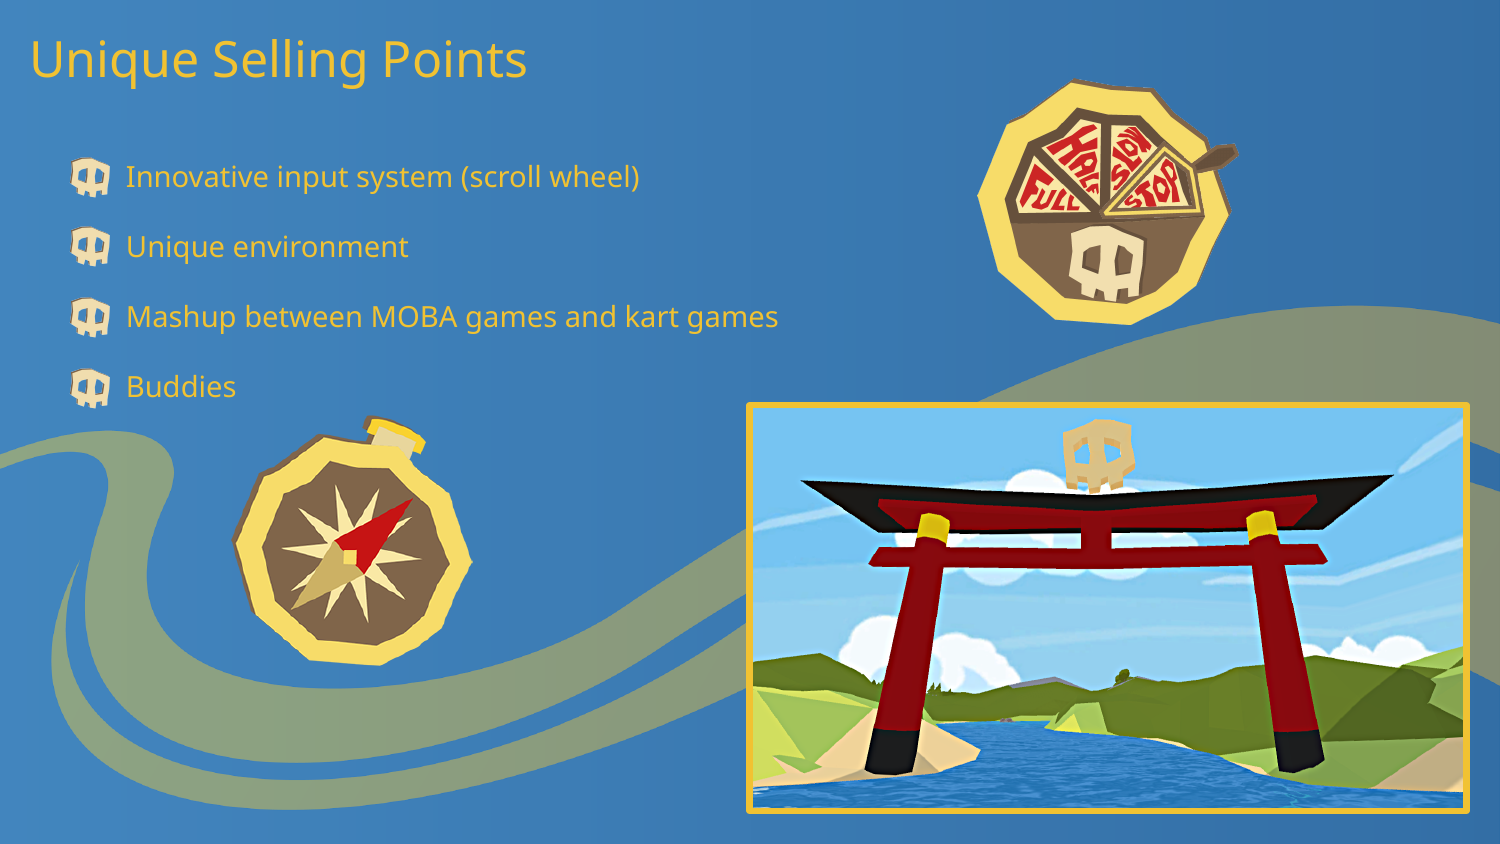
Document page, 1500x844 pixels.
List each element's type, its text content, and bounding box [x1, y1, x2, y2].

picture [0, 0, 1500, 844]
text_box Unique Selling Points [14, 12, 110, 118]
picture [752, 408, 1464, 809]
text_box Innovative input system (scroll wheel) Unique environment Mashup between MOBA games and kart games Buddies [110, 0, 802, 702]
text_box Unique Selling Points [802, 12, 1482, 118]
picture [217, 410, 485, 675]
